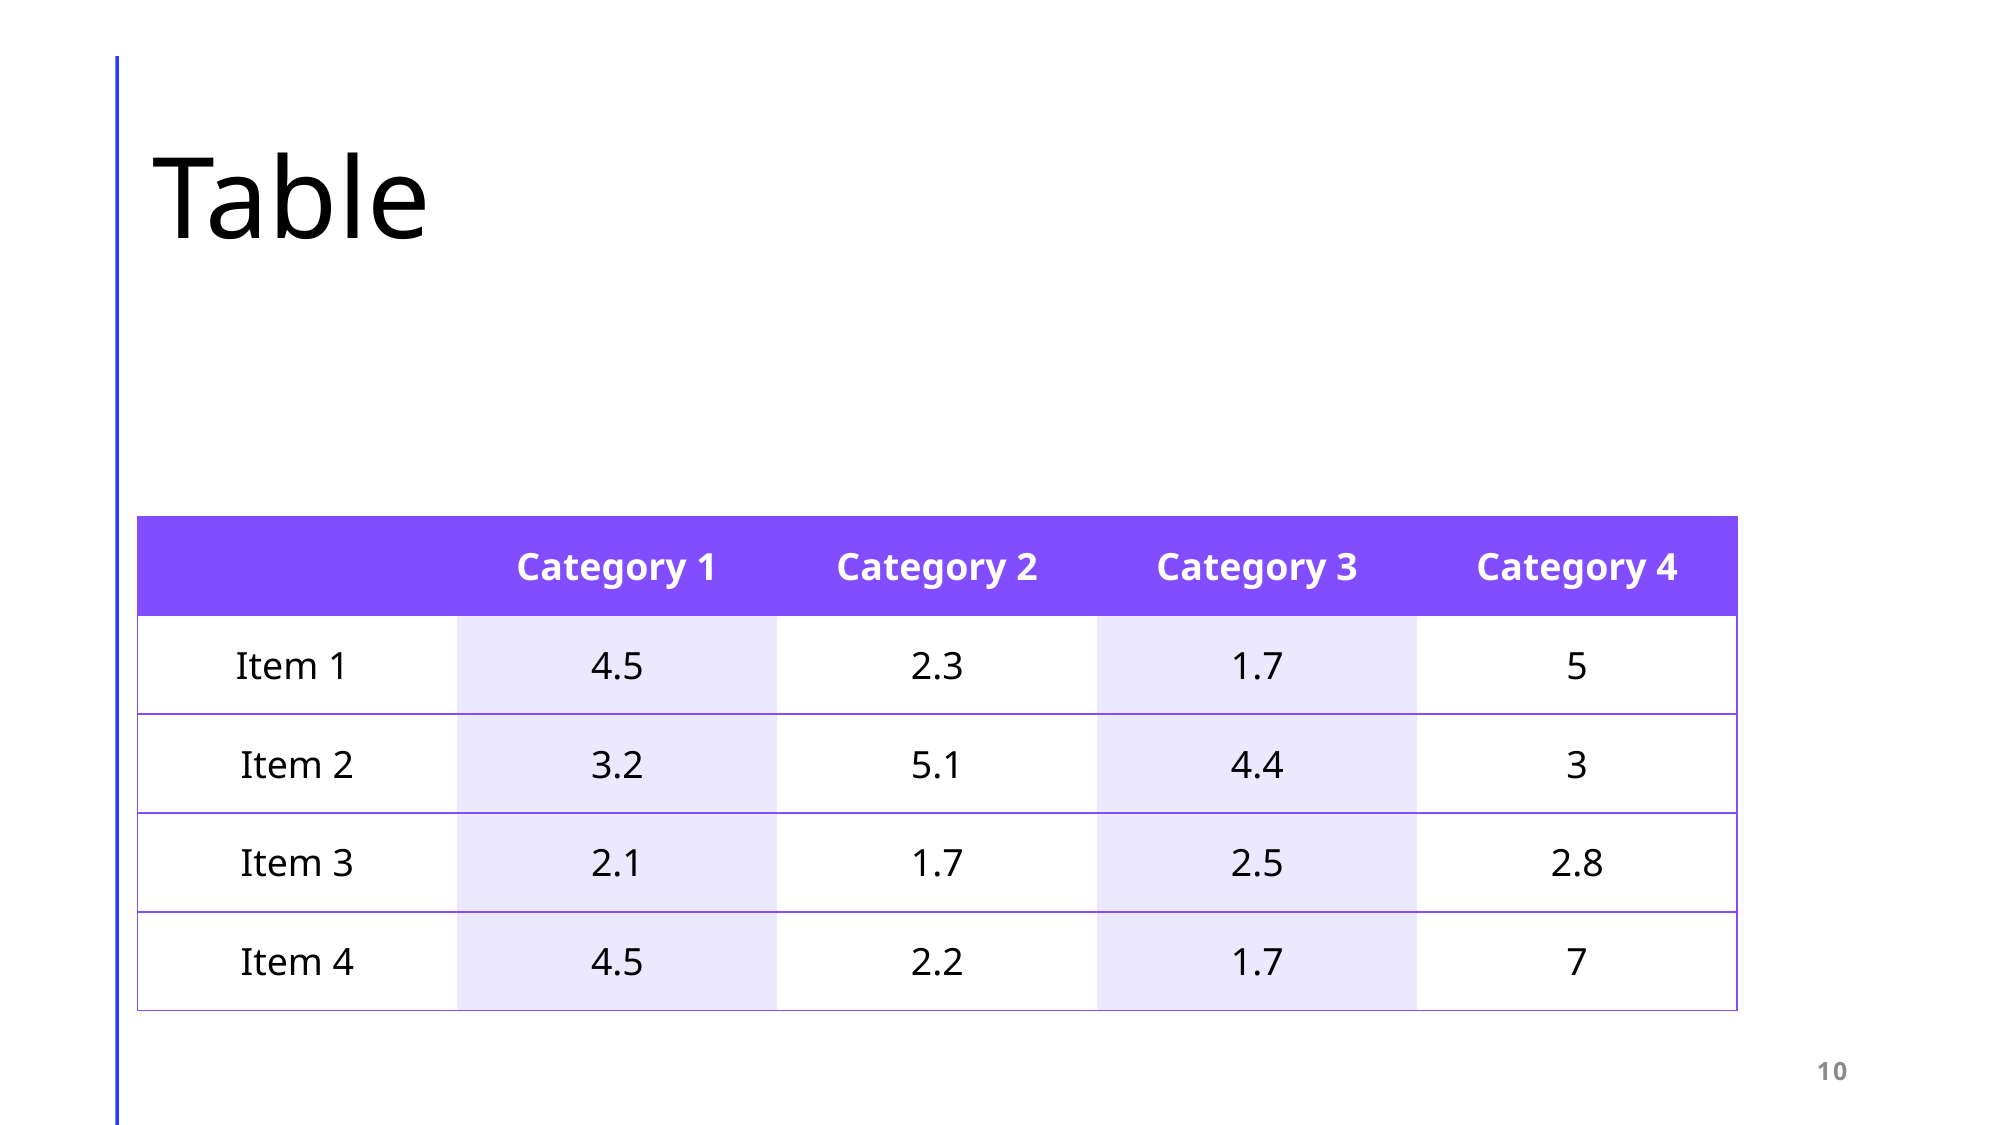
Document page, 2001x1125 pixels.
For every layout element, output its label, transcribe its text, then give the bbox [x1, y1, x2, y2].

table_cell 4.4 [1097, 715, 1417, 812]
table_cell 1.7 [1097, 913, 1417, 1010]
table_cell 2.5 [1097, 814, 1417, 911]
slide_number 10 [1412, 1042, 1863, 1103]
table_cell 5 [1417, 616, 1736, 713]
table_header Category 1 [457, 518, 777, 615]
table_cell 7 [1417, 913, 1736, 1010]
table_cell 2.2 [777, 913, 1097, 1010]
table_header Category 3 [1097, 518, 1417, 615]
table_cell 5.1 [777, 715, 1097, 812]
table_cell 3 [1417, 715, 1736, 812]
table_cell Item 2 [138, 715, 457, 812]
table_header Category 4 [1417, 518, 1736, 615]
table_cell Item 3 [138, 814, 457, 911]
table_cell 2.1 [457, 814, 777, 911]
table_cell 4.5 [457, 913, 777, 1010]
table_header Category 2 [777, 518, 1097, 615]
table_cell 2.3 [777, 616, 1097, 713]
table_cell 2.8 [1417, 814, 1736, 911]
table_cell 1.7 [1097, 616, 1417, 713]
table_cell Item 1 [138, 616, 457, 713]
table_cell Item 4 [138, 913, 457, 1010]
table_cell 3.2 [457, 715, 777, 812]
title Table [137, 22, 1863, 271]
table_cell 4.5 [457, 616, 777, 713]
table_cell 1.7 [777, 814, 1097, 911]
table_header [138, 518, 457, 615]
